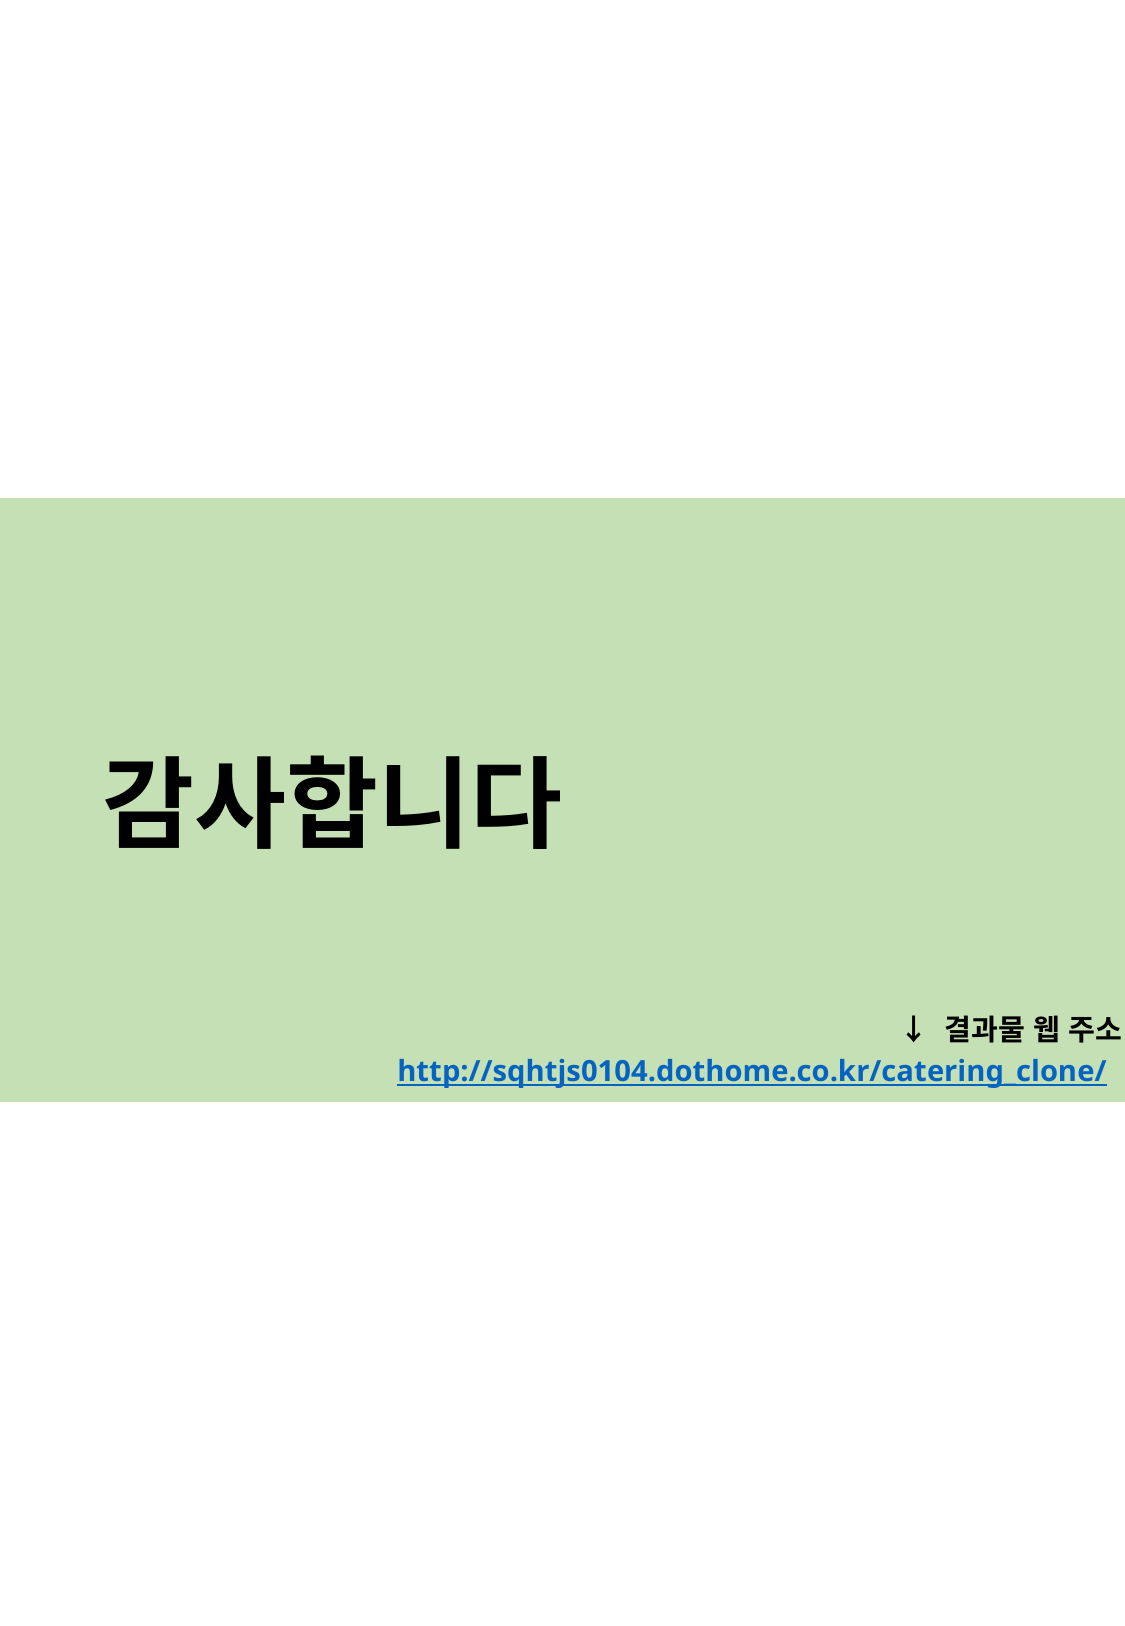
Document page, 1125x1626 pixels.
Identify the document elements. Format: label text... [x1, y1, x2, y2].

text_box 감사합니다 [0, 497, 1125, 1103]
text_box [379, 1003, 1125, 1096]
